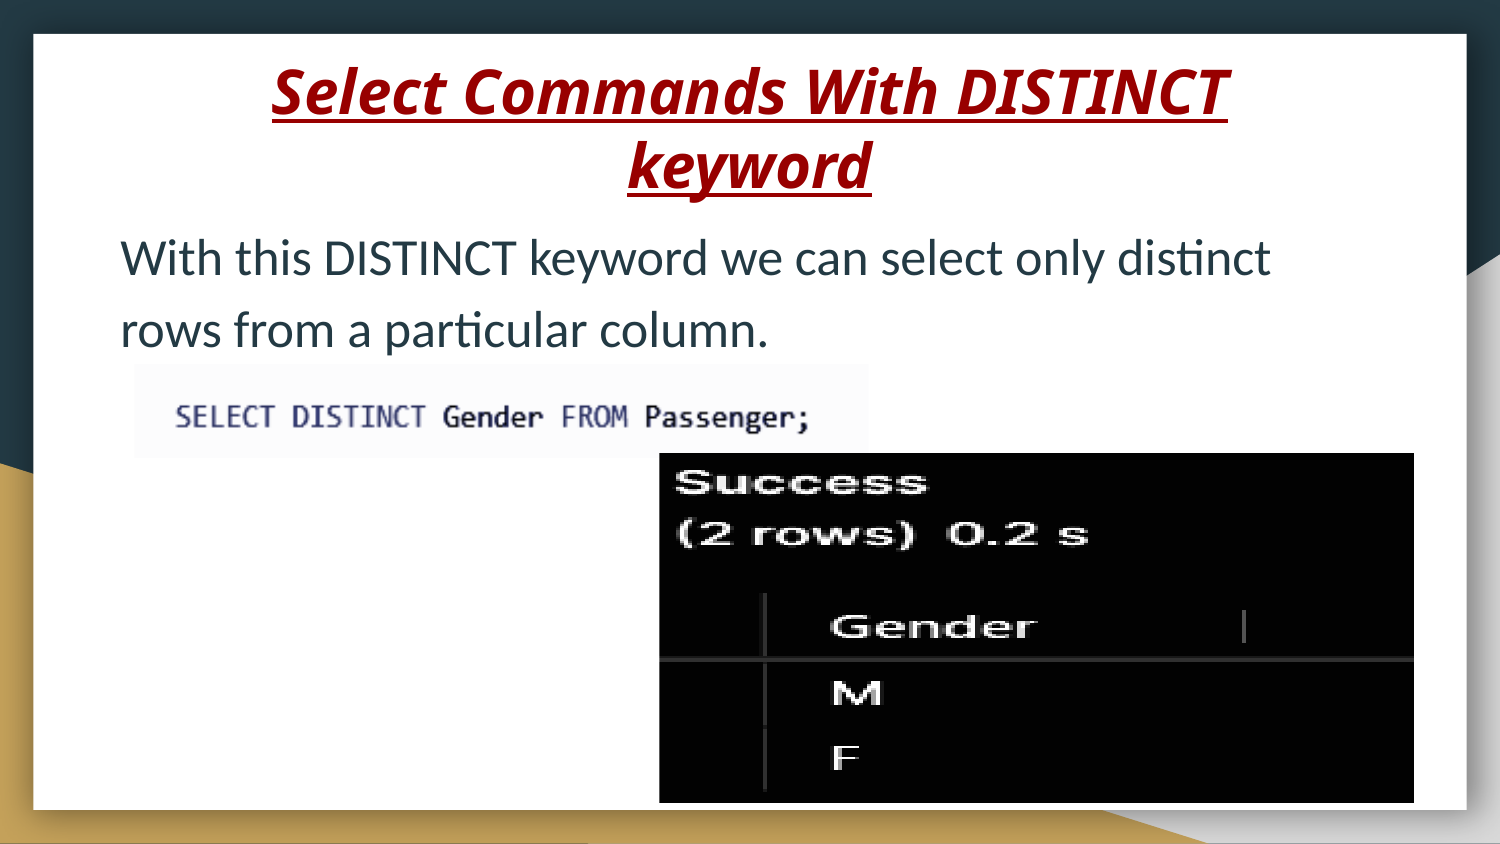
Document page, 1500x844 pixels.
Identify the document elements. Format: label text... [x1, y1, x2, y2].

picture [134, 363, 1415, 803]
title Select Commands With DISTINCT keyword [134, 37, 1366, 216]
list With this DISTINCT keyword we can select only distinct rows from a particular column. [105, 198, 1337, 789]
